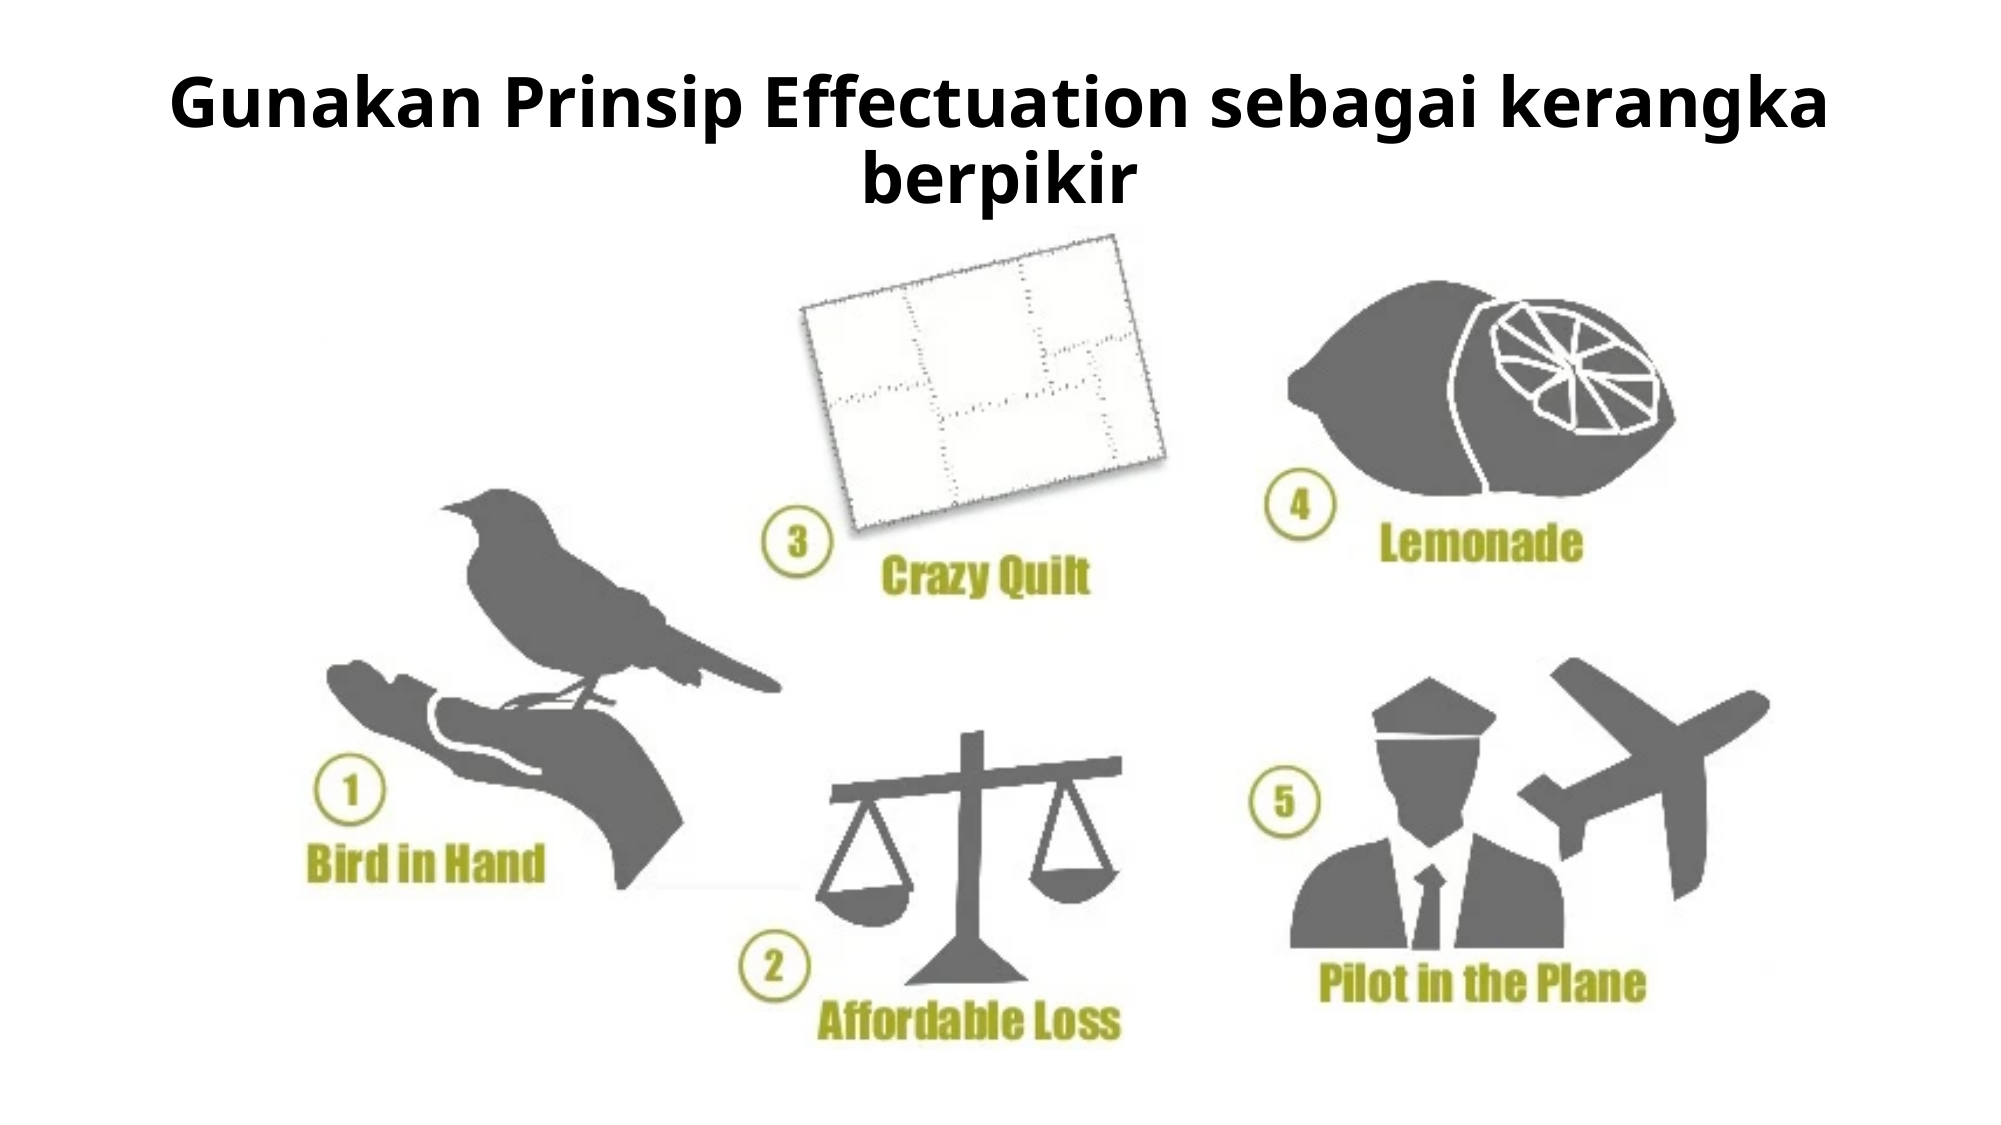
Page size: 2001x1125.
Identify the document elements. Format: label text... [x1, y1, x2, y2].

title Gunakan Prinsip Effectuation sebagai kerangka berpikir [137, 59, 1863, 226]
picture [283, 225, 1775, 1066]
